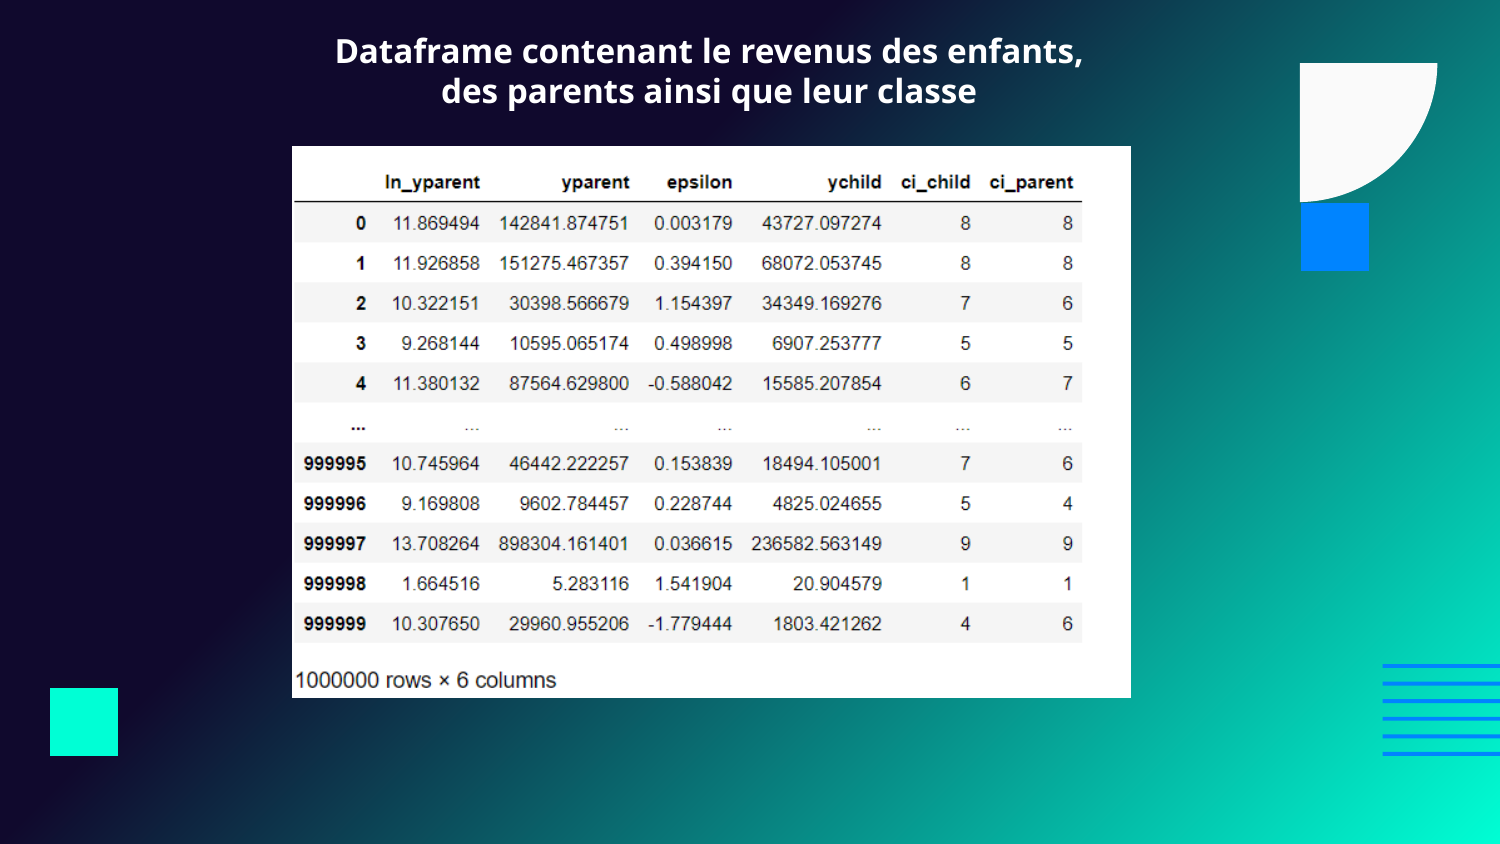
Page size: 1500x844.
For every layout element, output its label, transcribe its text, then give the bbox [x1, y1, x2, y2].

title Dataframe contenant le revenus des enfants, des parents ainsi que leur classe [82, 0, 1346, 141]
picture [292, 145, 1131, 698]
